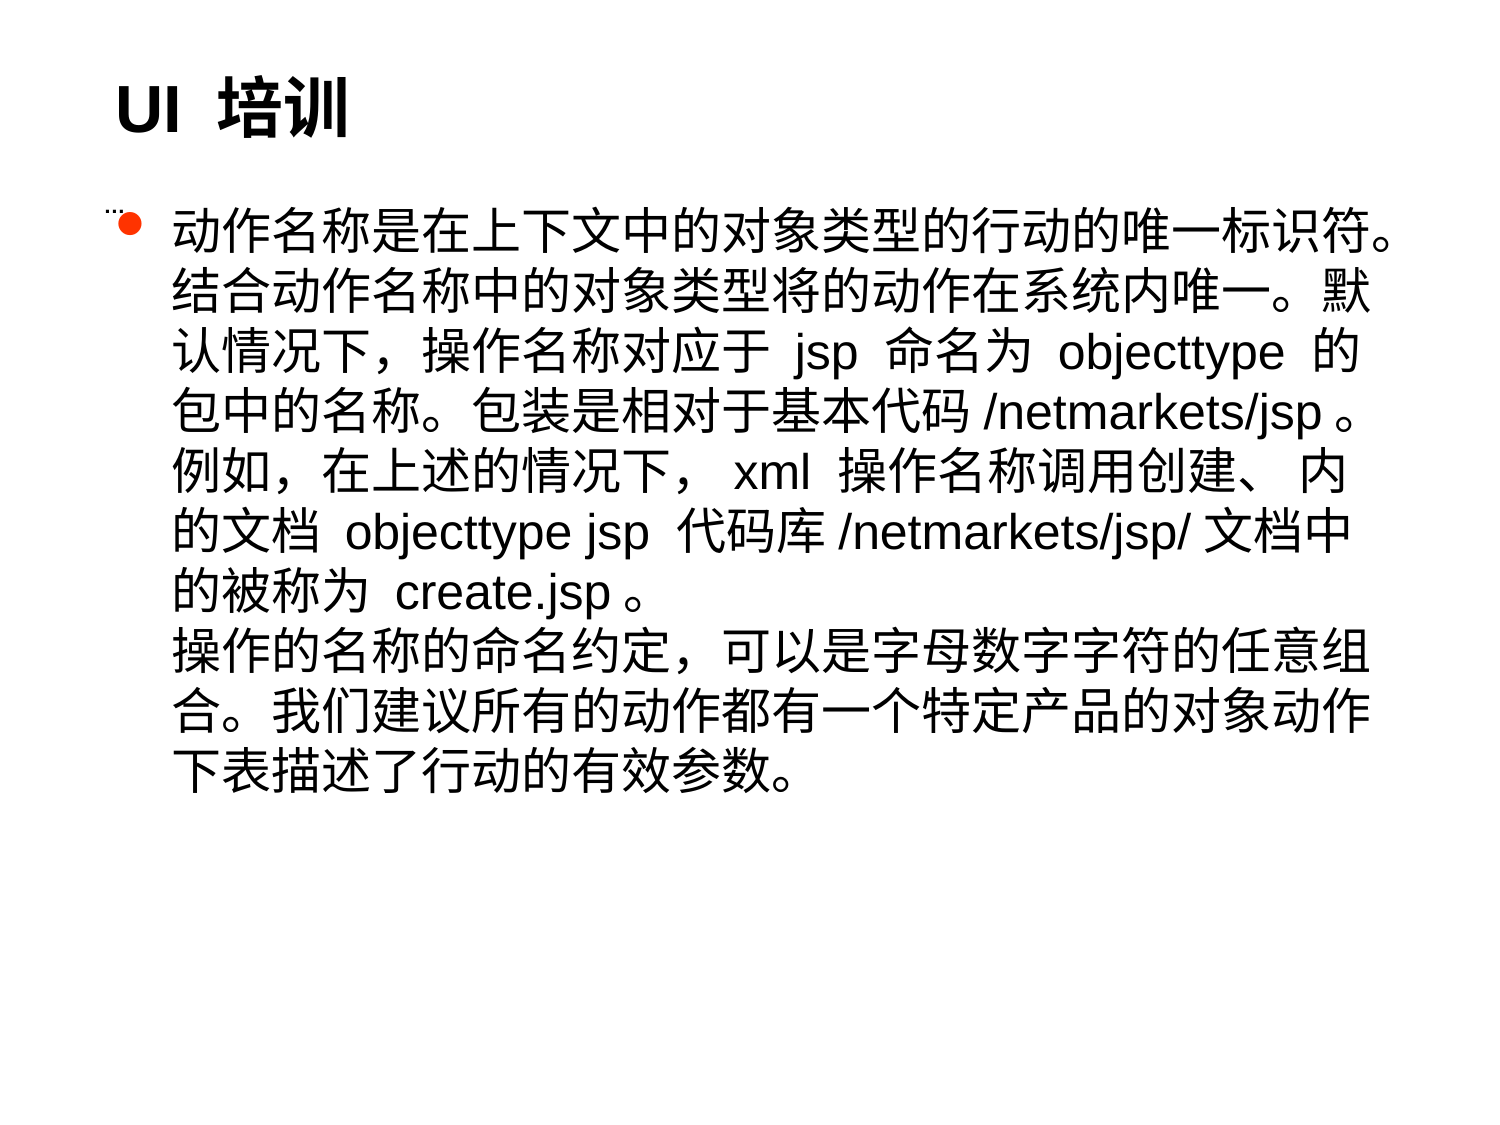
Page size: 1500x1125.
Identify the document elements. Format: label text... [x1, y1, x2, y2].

text_box … [88, 184, 1439, 1009]
text_box [74, 212, 1425, 1037]
title UI 培训 [100, 52, 1395, 154]
